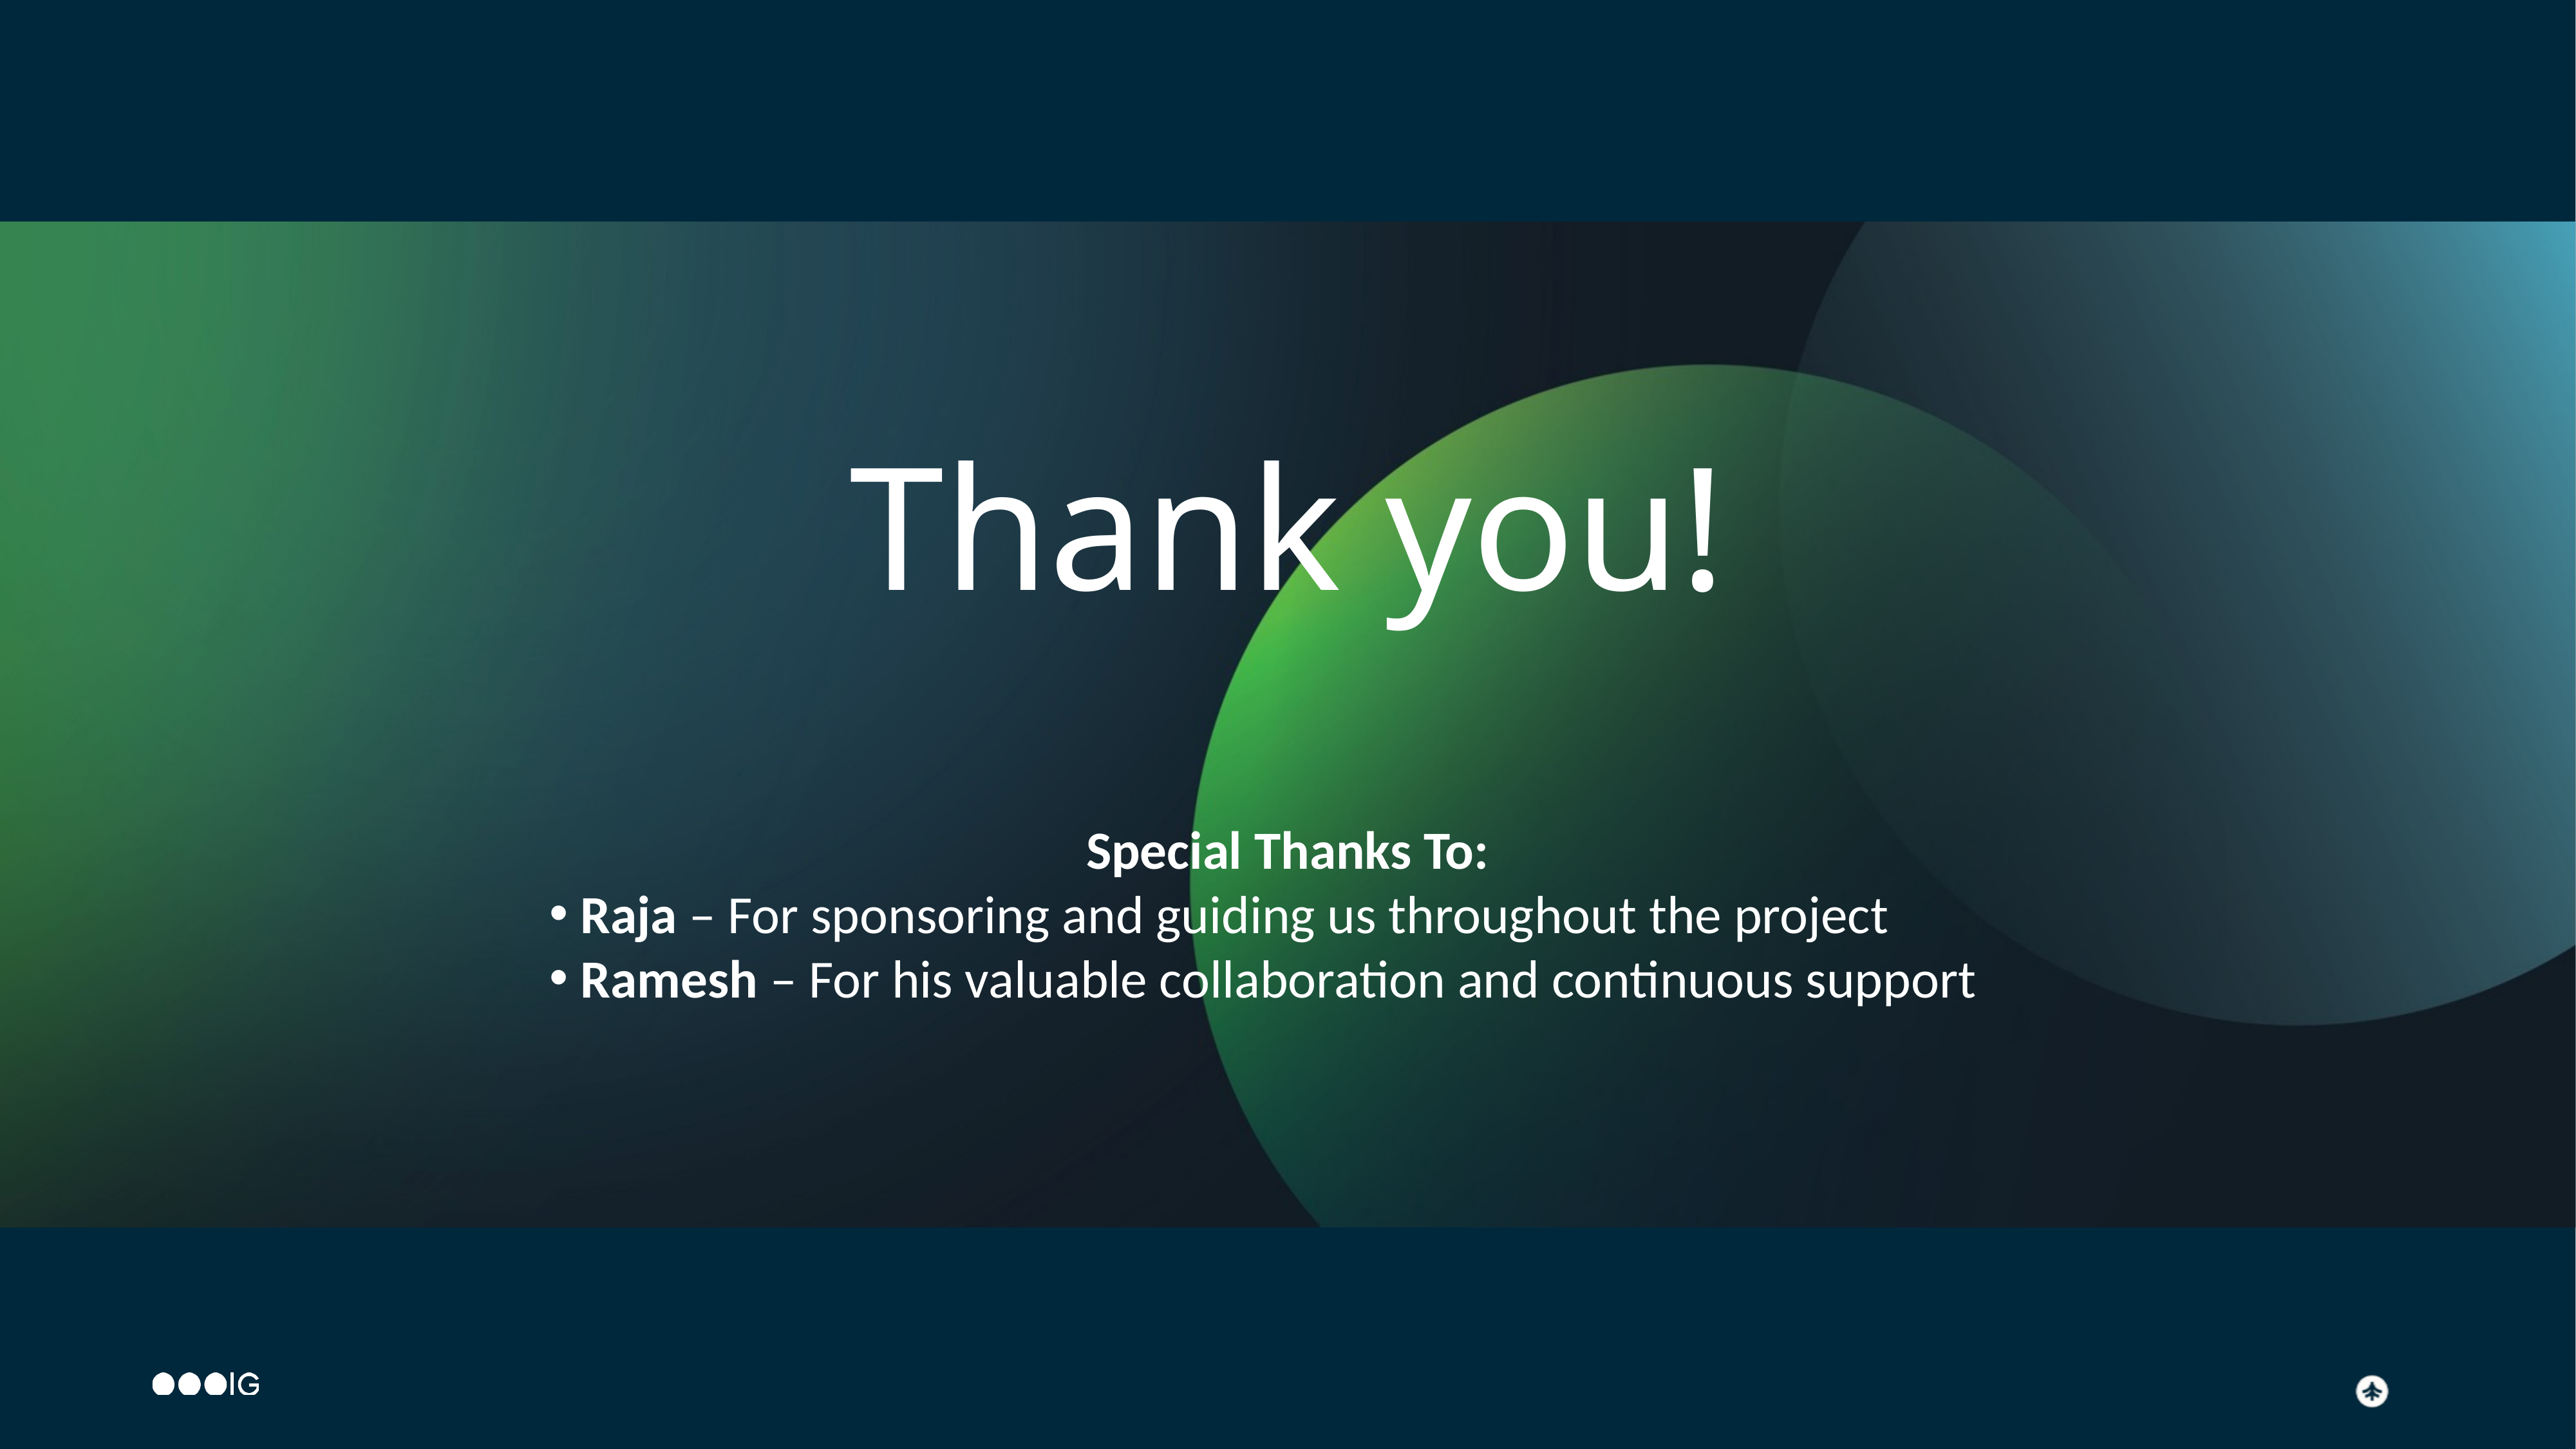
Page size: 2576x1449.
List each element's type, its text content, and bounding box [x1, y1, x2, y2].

text_box Special Thanks To: Raja – For sponsoring and guiding us throughout the project Ramesh – For his valuable collaboration and continuous support [540, 810, 2036, 1014]
title Thank you! [437, 435, 2139, 1391]
picture [0, 222, 2576, 1227]
picture [2355, 1375, 2389, 1408]
